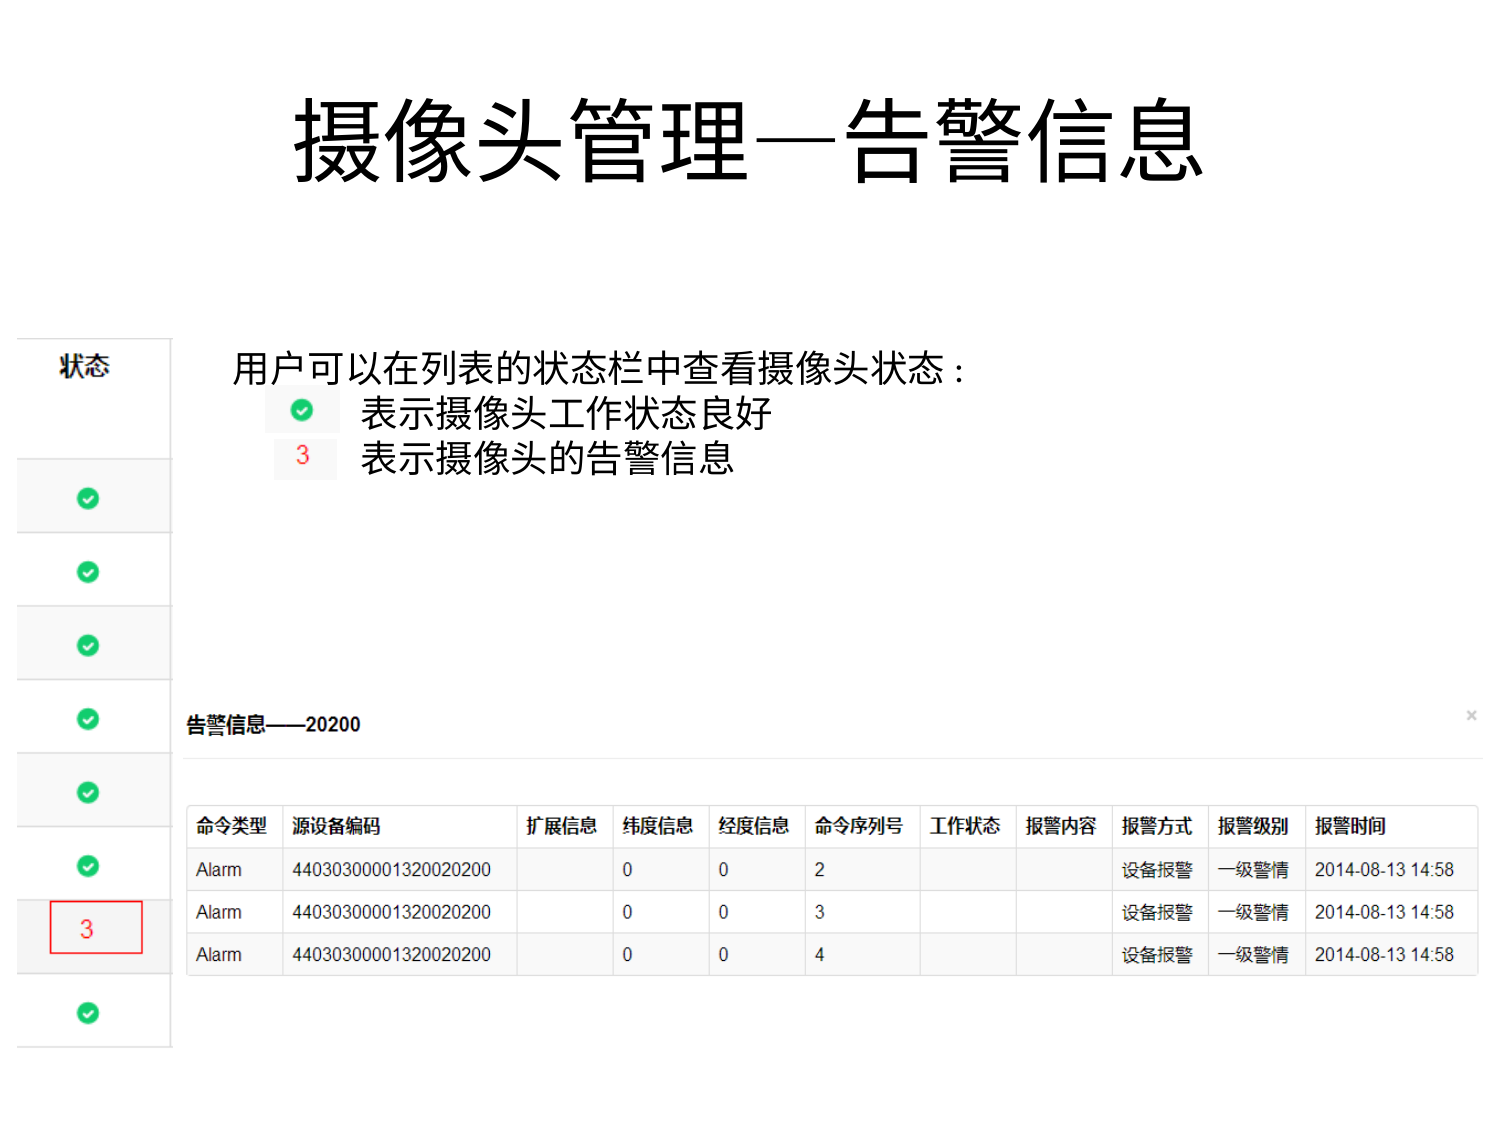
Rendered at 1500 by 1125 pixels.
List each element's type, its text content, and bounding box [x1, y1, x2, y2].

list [182, 703, 1483, 992]
text_box 用户可以在列表的状态栏中查看摄像头状态: 表示摄像头工作状态良好 表示摄像头的告警信息 [217, 338, 979, 578]
picture [265, 385, 340, 433]
title 摄像头管理—告警信息 [75, 45, 1425, 233]
picture [17, 337, 173, 1084]
picture [273, 438, 337, 480]
